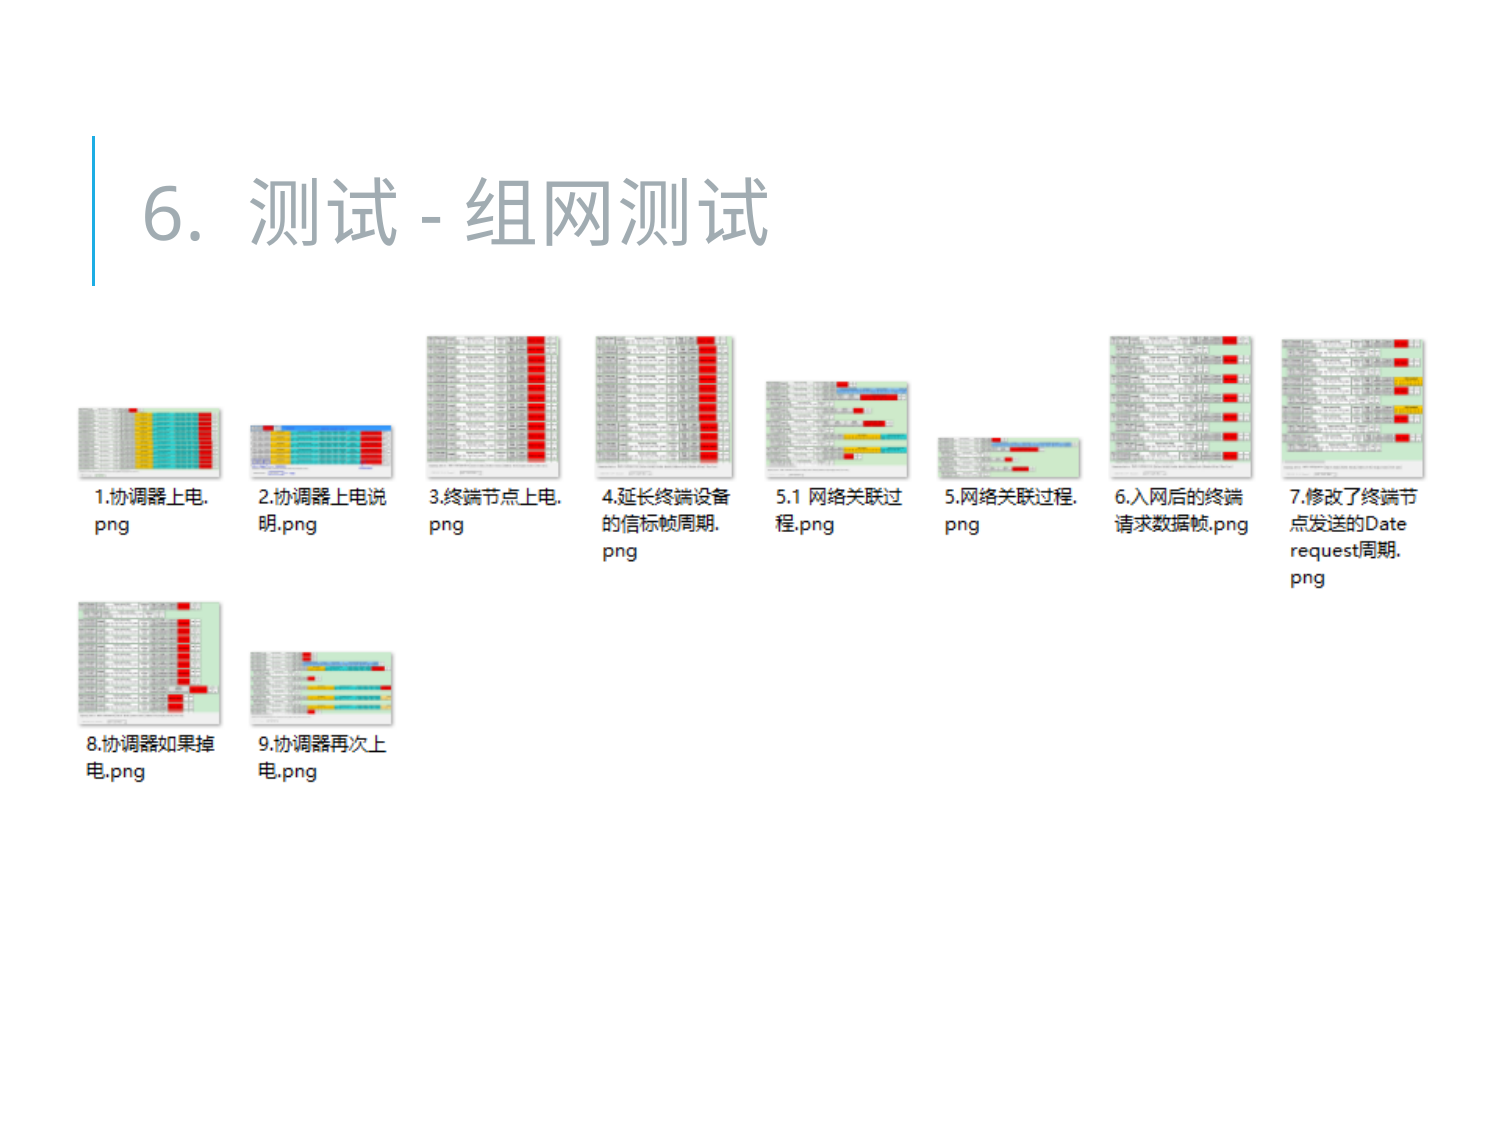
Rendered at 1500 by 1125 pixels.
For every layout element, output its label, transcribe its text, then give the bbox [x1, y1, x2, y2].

picture [59, 323, 1441, 801]
title 6. 测试-组网测试 [126, 96, 1322, 319]
